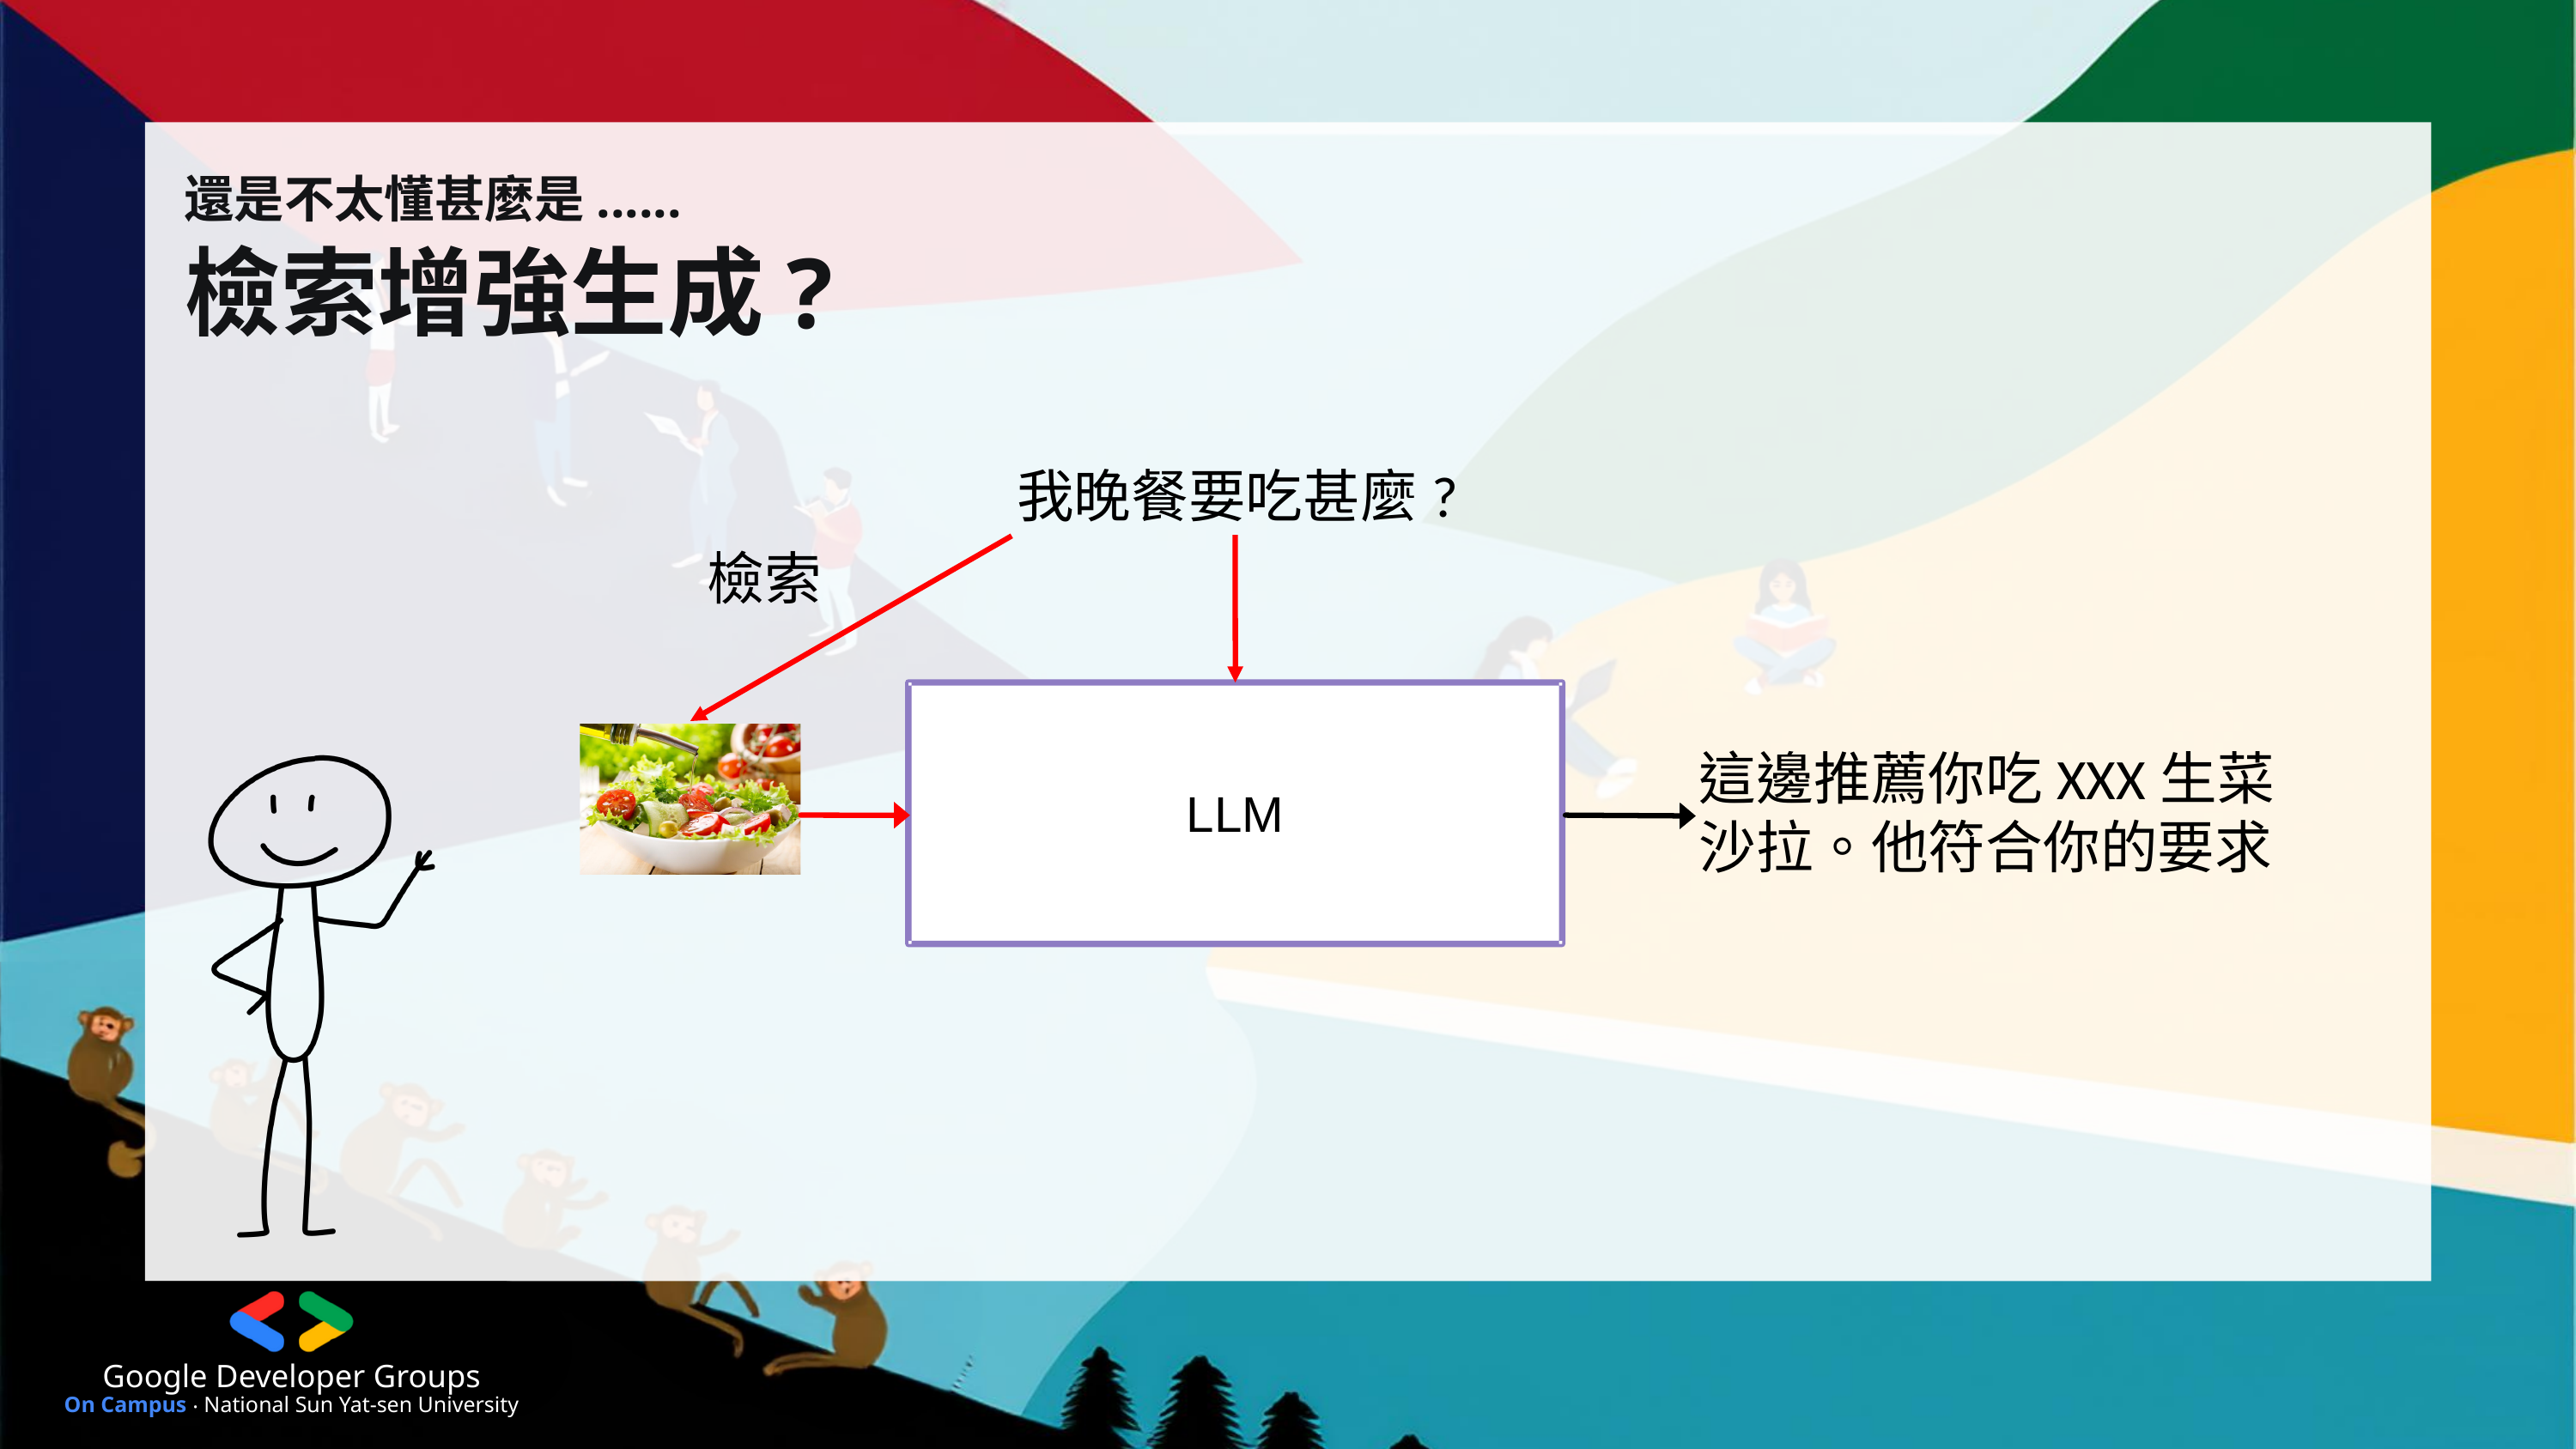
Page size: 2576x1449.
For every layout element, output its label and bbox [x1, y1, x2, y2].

text_box [904, 679, 1566, 948]
text_box [690, 536, 1012, 722]
text_box [0, 0, 2576, 1449]
